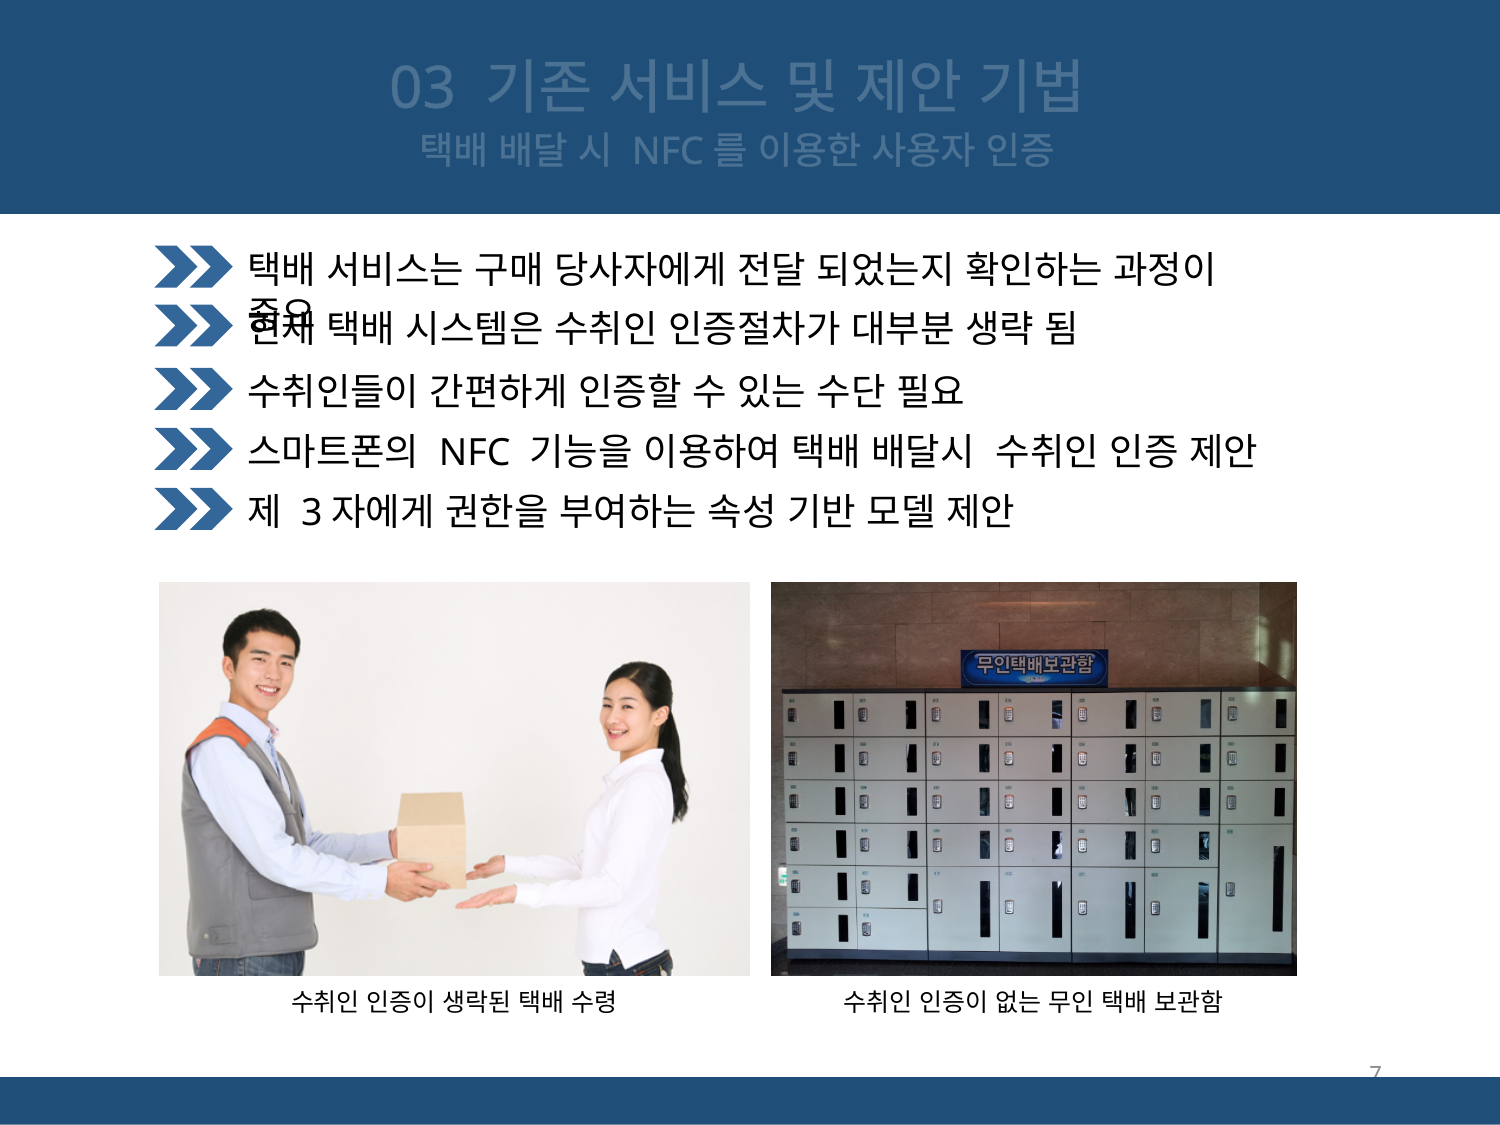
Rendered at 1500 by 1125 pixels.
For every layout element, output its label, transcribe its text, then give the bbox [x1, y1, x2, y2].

text_box [151, 486, 199, 531]
text_box [187, 366, 232, 411]
slide_number 7 [1059, 1042, 1397, 1103]
text_box [151, 426, 199, 471]
text_box [151, 244, 199, 289]
text_box [151, 303, 199, 348]
text_box 03 기존 서비스 및 제안 기법 [374, 41, 1100, 127]
text_box 택배 서비스는 구매 당사자에게 전달 되었는지 확인하는 과정이 중요 [232, 238, 1290, 297]
text_box 택배 배달 시 NFC를 이용한 사용자 인증 [404, 118, 1070, 179]
text_box [0, 1076, 1500, 1125]
text_box [0, 0, 1500, 215]
text_box [187, 244, 232, 289]
text_box [187, 303, 232, 348]
text_box 현재 택배 시스템은 수취인 인증절차가 대부분 생략 됨 [232, 297, 1290, 358]
text_box 제 3자에게 권한을 부여하는 속성 기반 모델 제안 [232, 480, 1290, 541]
text_box 스마트폰의 NFC 기능을 이용하여 택배 배달시 수취인 인증 제안 [232, 420, 1290, 480]
text_box [187, 486, 232, 531]
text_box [159, 582, 1300, 1025]
text_box 수취인들이 간편하게 인증할 수 있는 수단 필요 [232, 360, 1290, 420]
text_box [187, 426, 232, 471]
text_box [151, 366, 199, 411]
